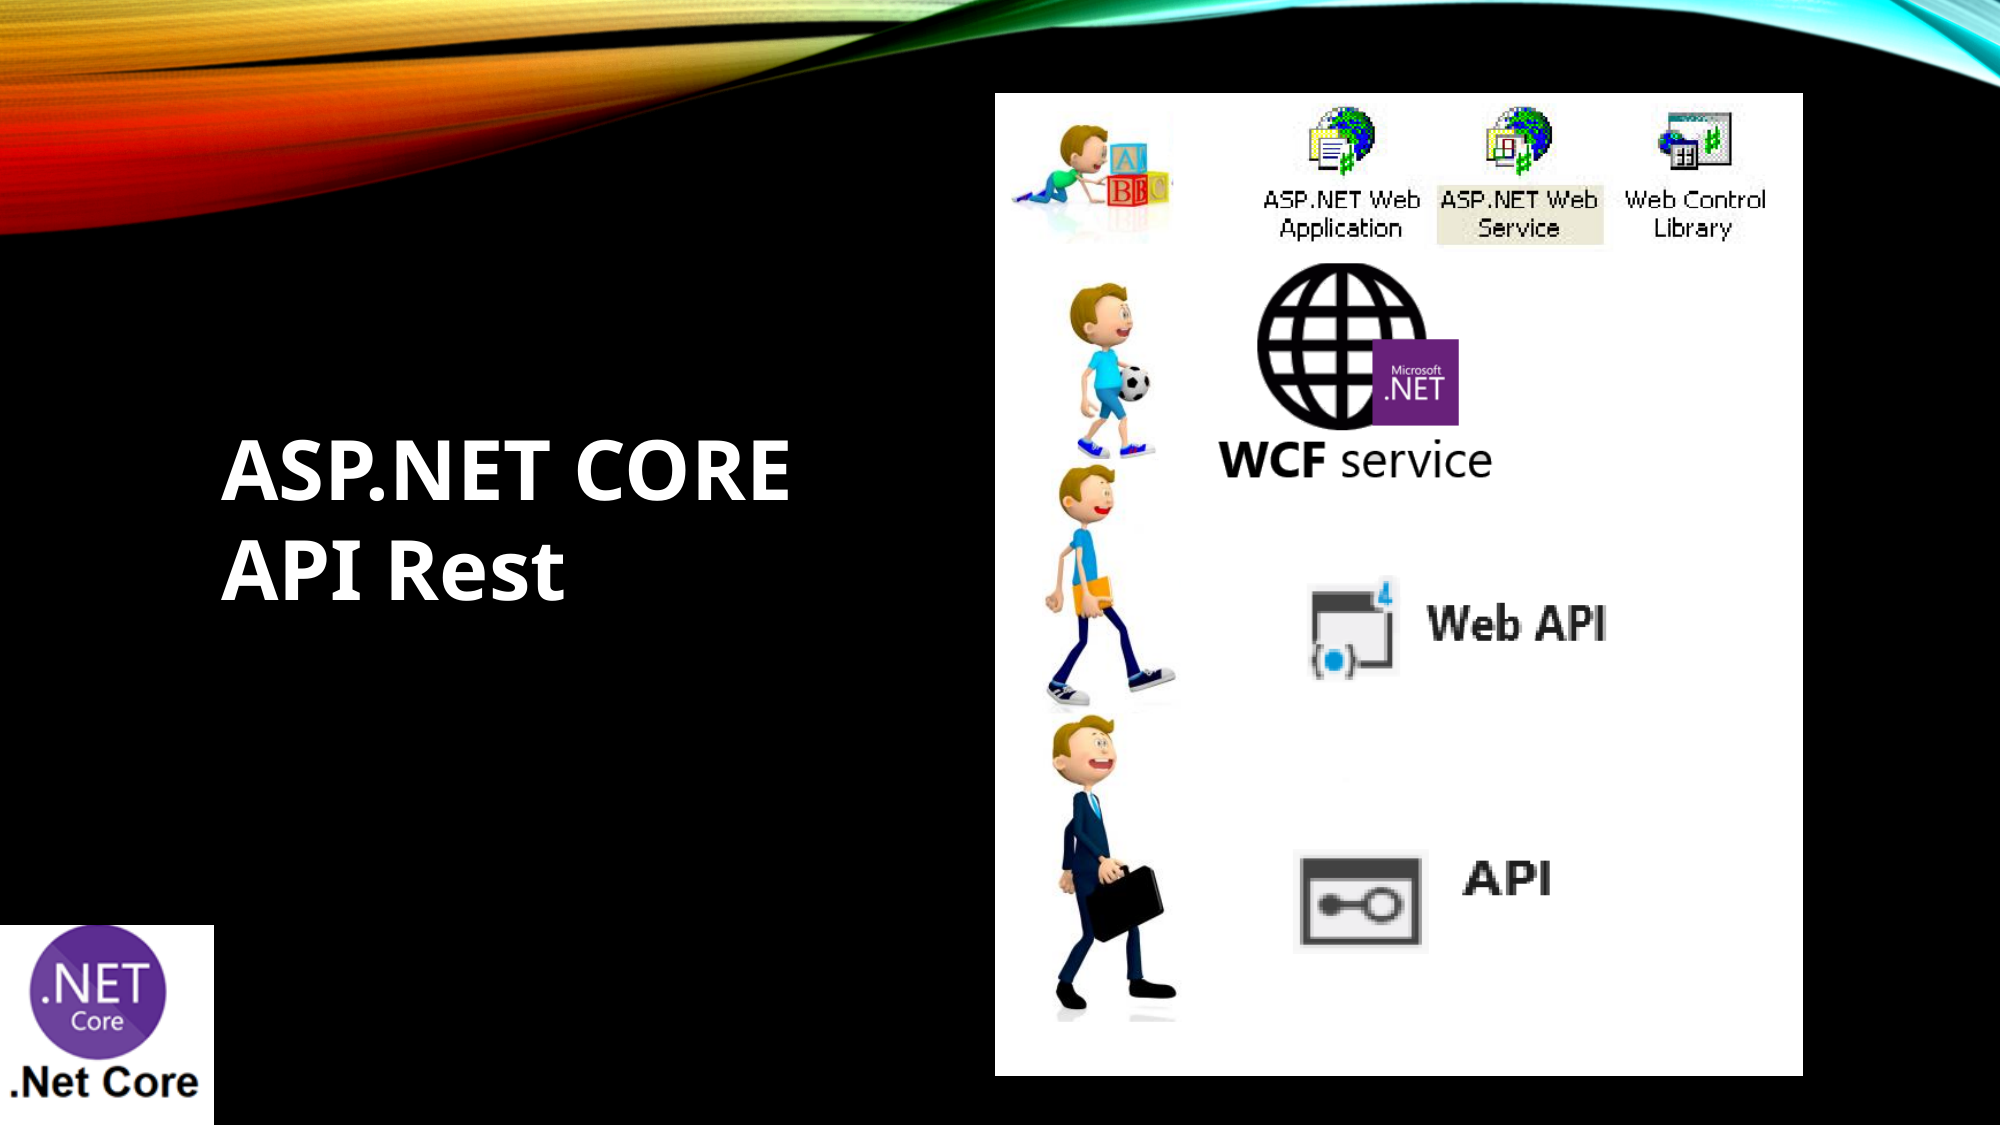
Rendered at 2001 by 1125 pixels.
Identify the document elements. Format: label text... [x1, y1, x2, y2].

picture [0, 0, 2000, 1076]
picture [0, 924, 214, 1125]
text_box ASP.NET CORE API Rest [205, 410, 937, 725]
